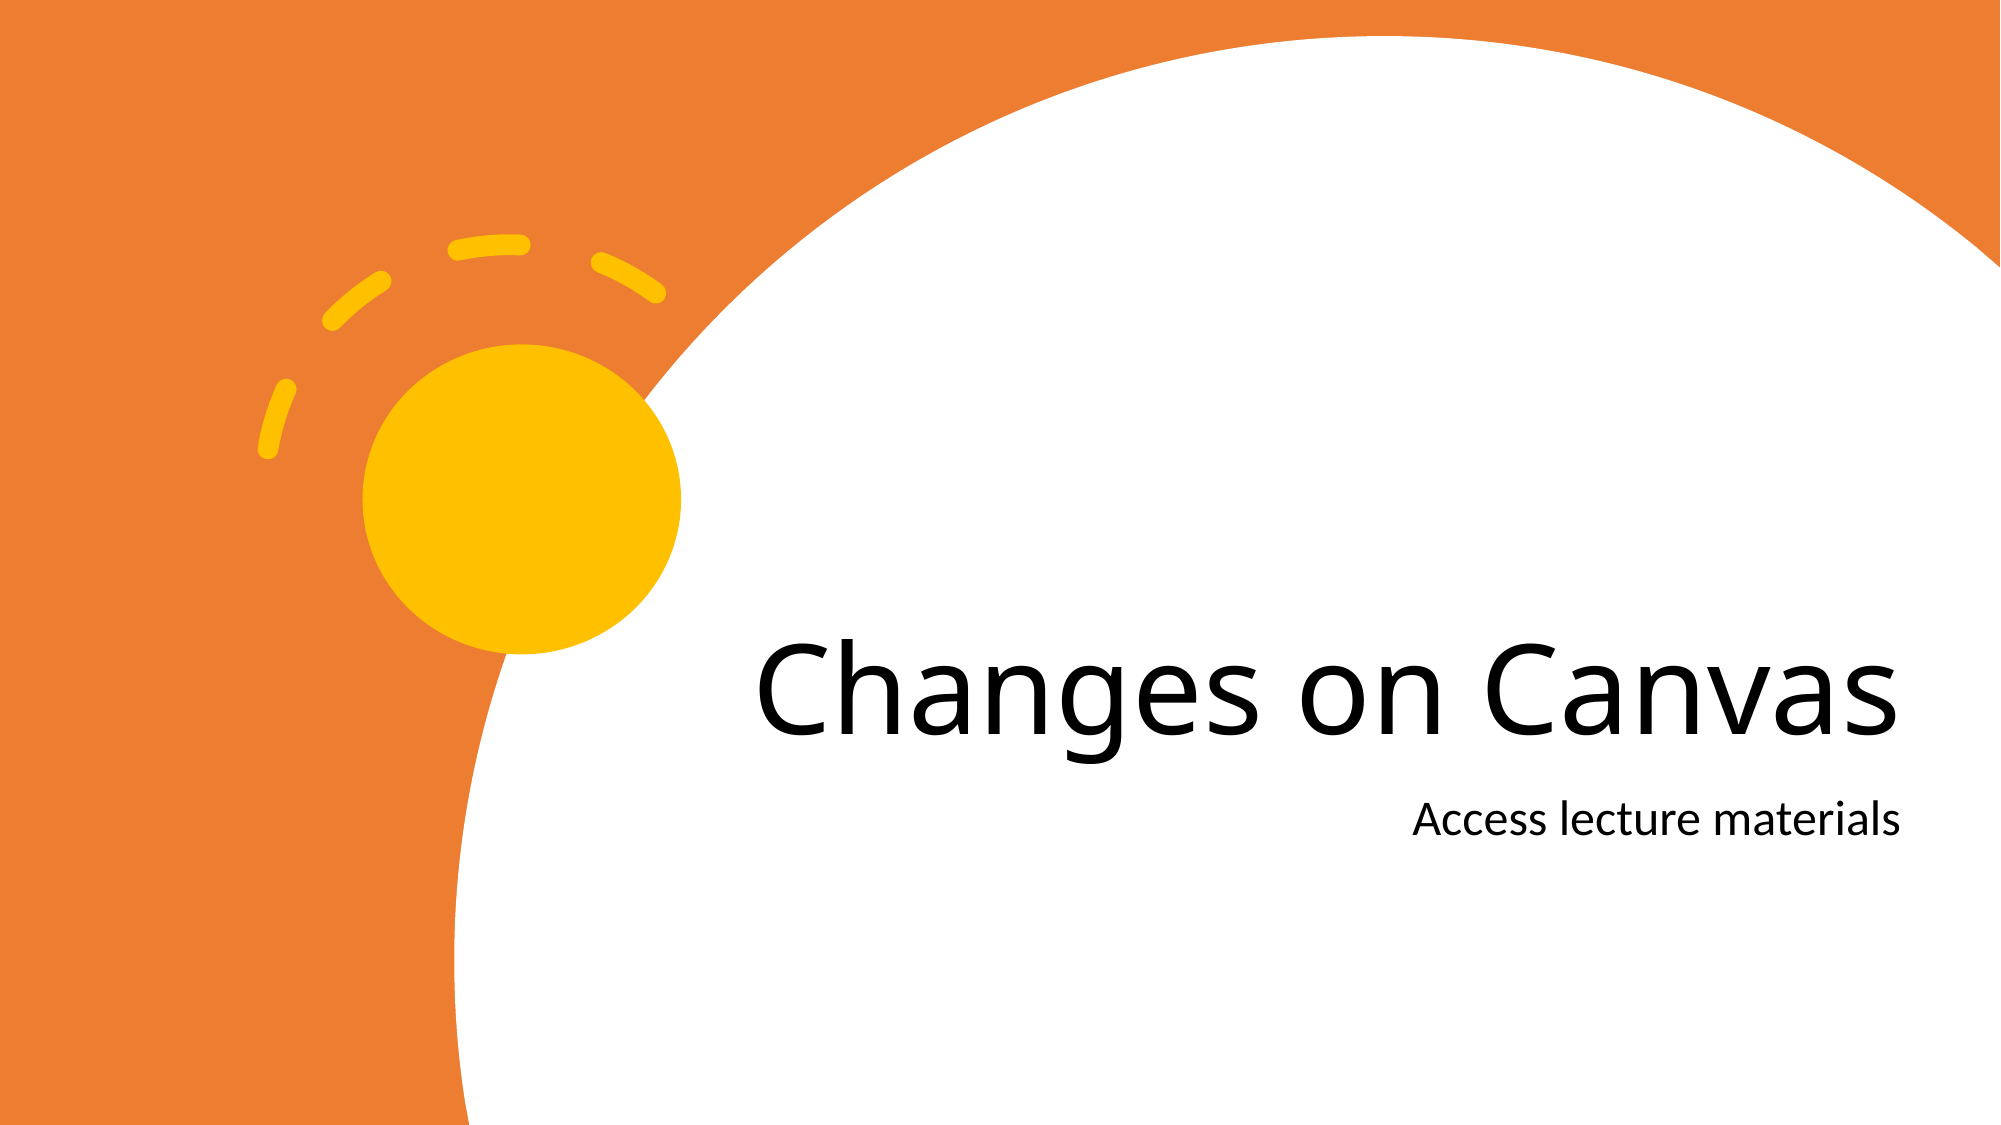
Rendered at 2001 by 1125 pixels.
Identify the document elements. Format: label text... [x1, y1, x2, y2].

list Access lecture materials [662, 784, 1917, 1003]
text_box [361, 373, 662, 656]
text_box [267, 244, 676, 490]
text_box [0, 0, 2000, 1125]
title Changes on Canvas [662, 318, 1917, 770]
text_box [453, 35, 2000, 1125]
